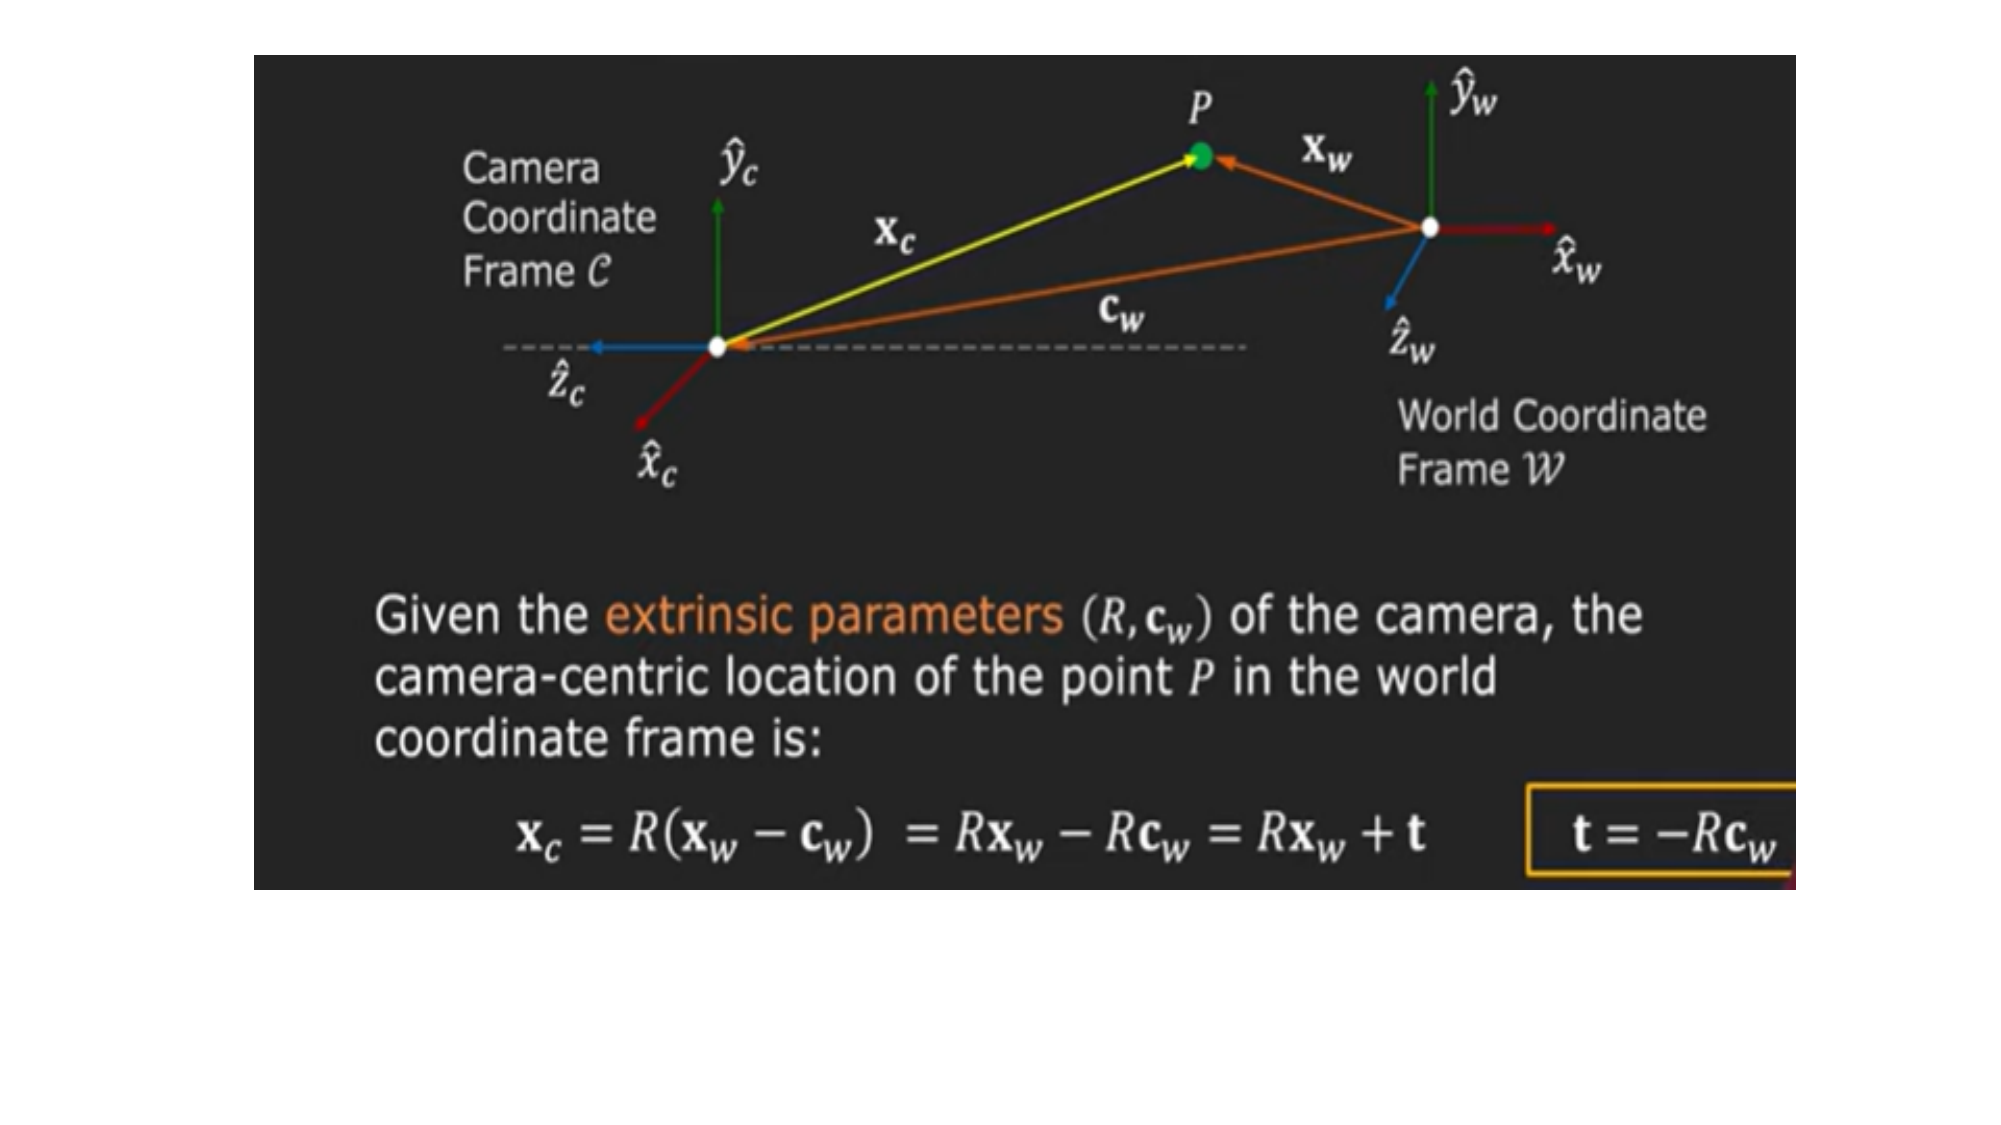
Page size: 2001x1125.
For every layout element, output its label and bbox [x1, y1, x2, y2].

picture [254, 55, 1796, 890]
